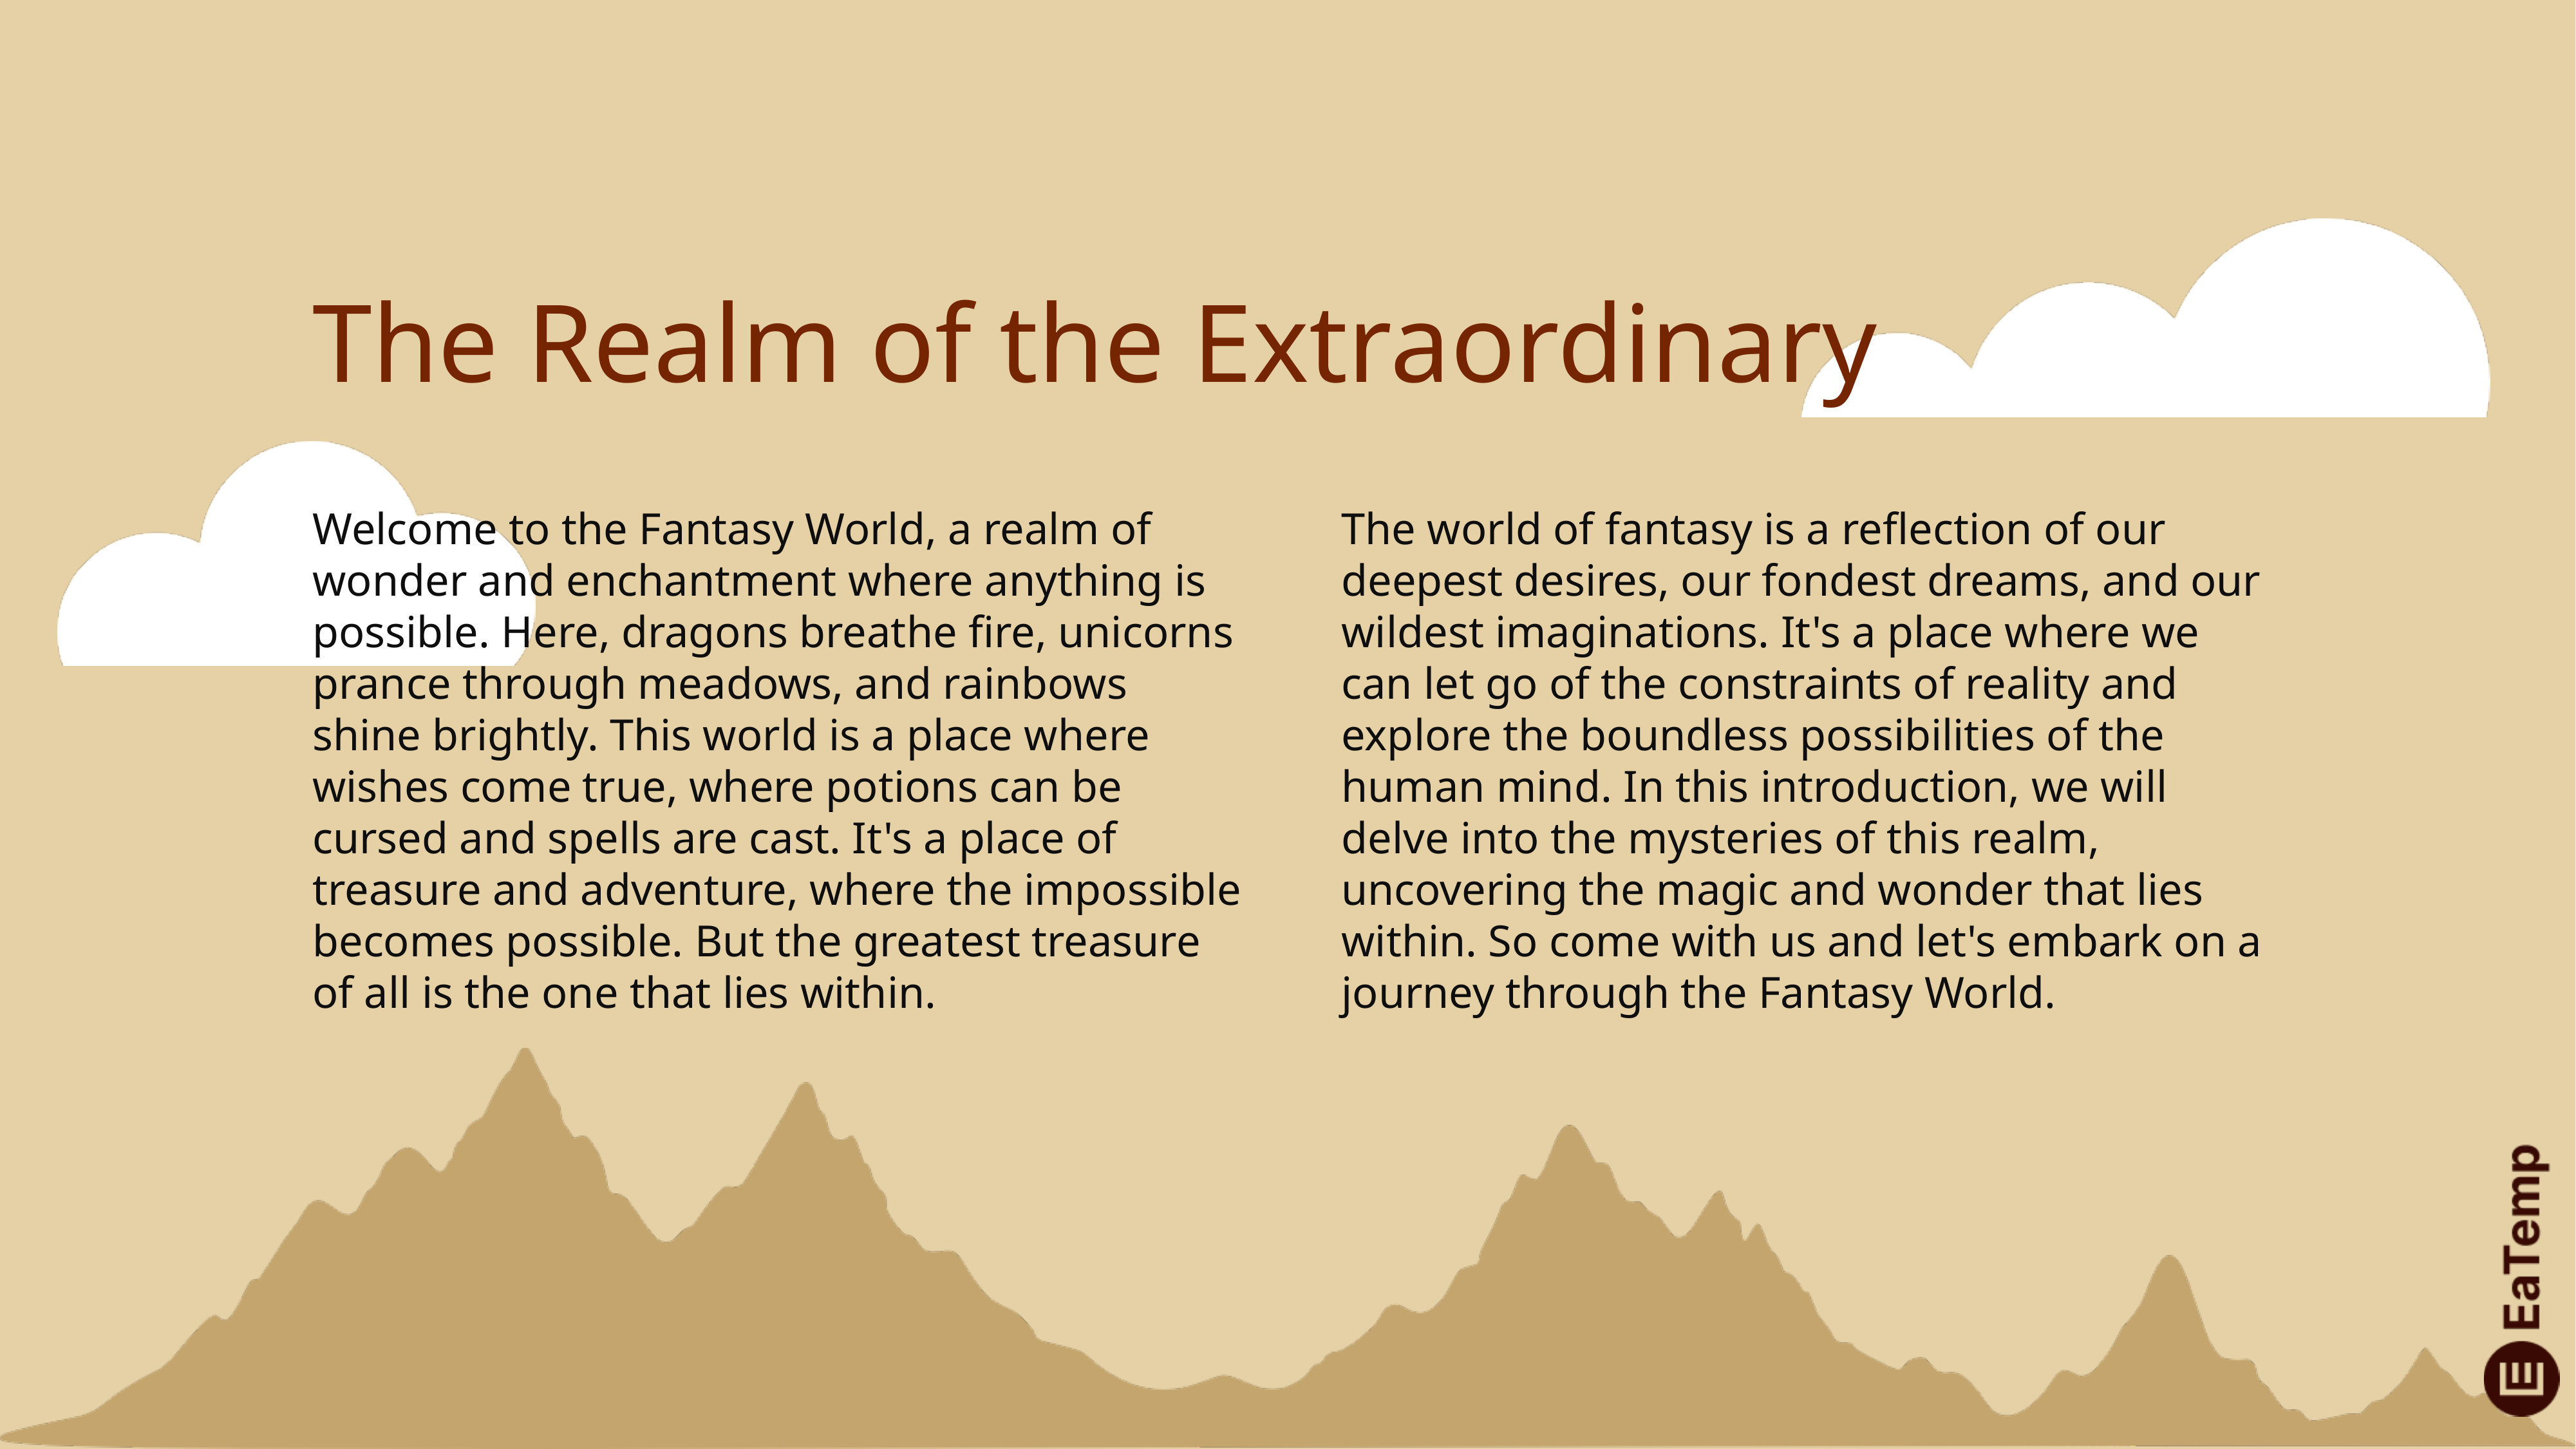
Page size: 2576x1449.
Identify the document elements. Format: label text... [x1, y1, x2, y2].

picture [57, 441, 536, 666]
text_box The Realm of the Extraordinary [312, 275, 2452, 445]
text_box The world of fantasy is a reflection of our deepest desires, our fondest dreams, and our wildest imaginations. It's a place where we can let go of the constraints of reality and explore the boundless possibilities of the human mind. In this introduction, we will delve into the mysteries of this realm, uncovering the magic and wonder that lies within. So come with us and let's embark on a journey through the Fantasy World. [1341, 502, 2278, 1045]
picture [0, 1047, 2576, 1449]
picture [1801, 218, 2490, 418]
text_box Welcome to the Fantasy World, a realm of wonder and enchantment where anything is possible. Here, dragons breathe fire, unicorns prance through meadows, and rainbows shine brightly. This world is a place where wishes come true, where potions can be cursed and spells are cast. It's a place of treasure and adventure, where the impossible becomes possible. But the greatest treasure of all is the one that lies within. [312, 502, 1249, 1045]
